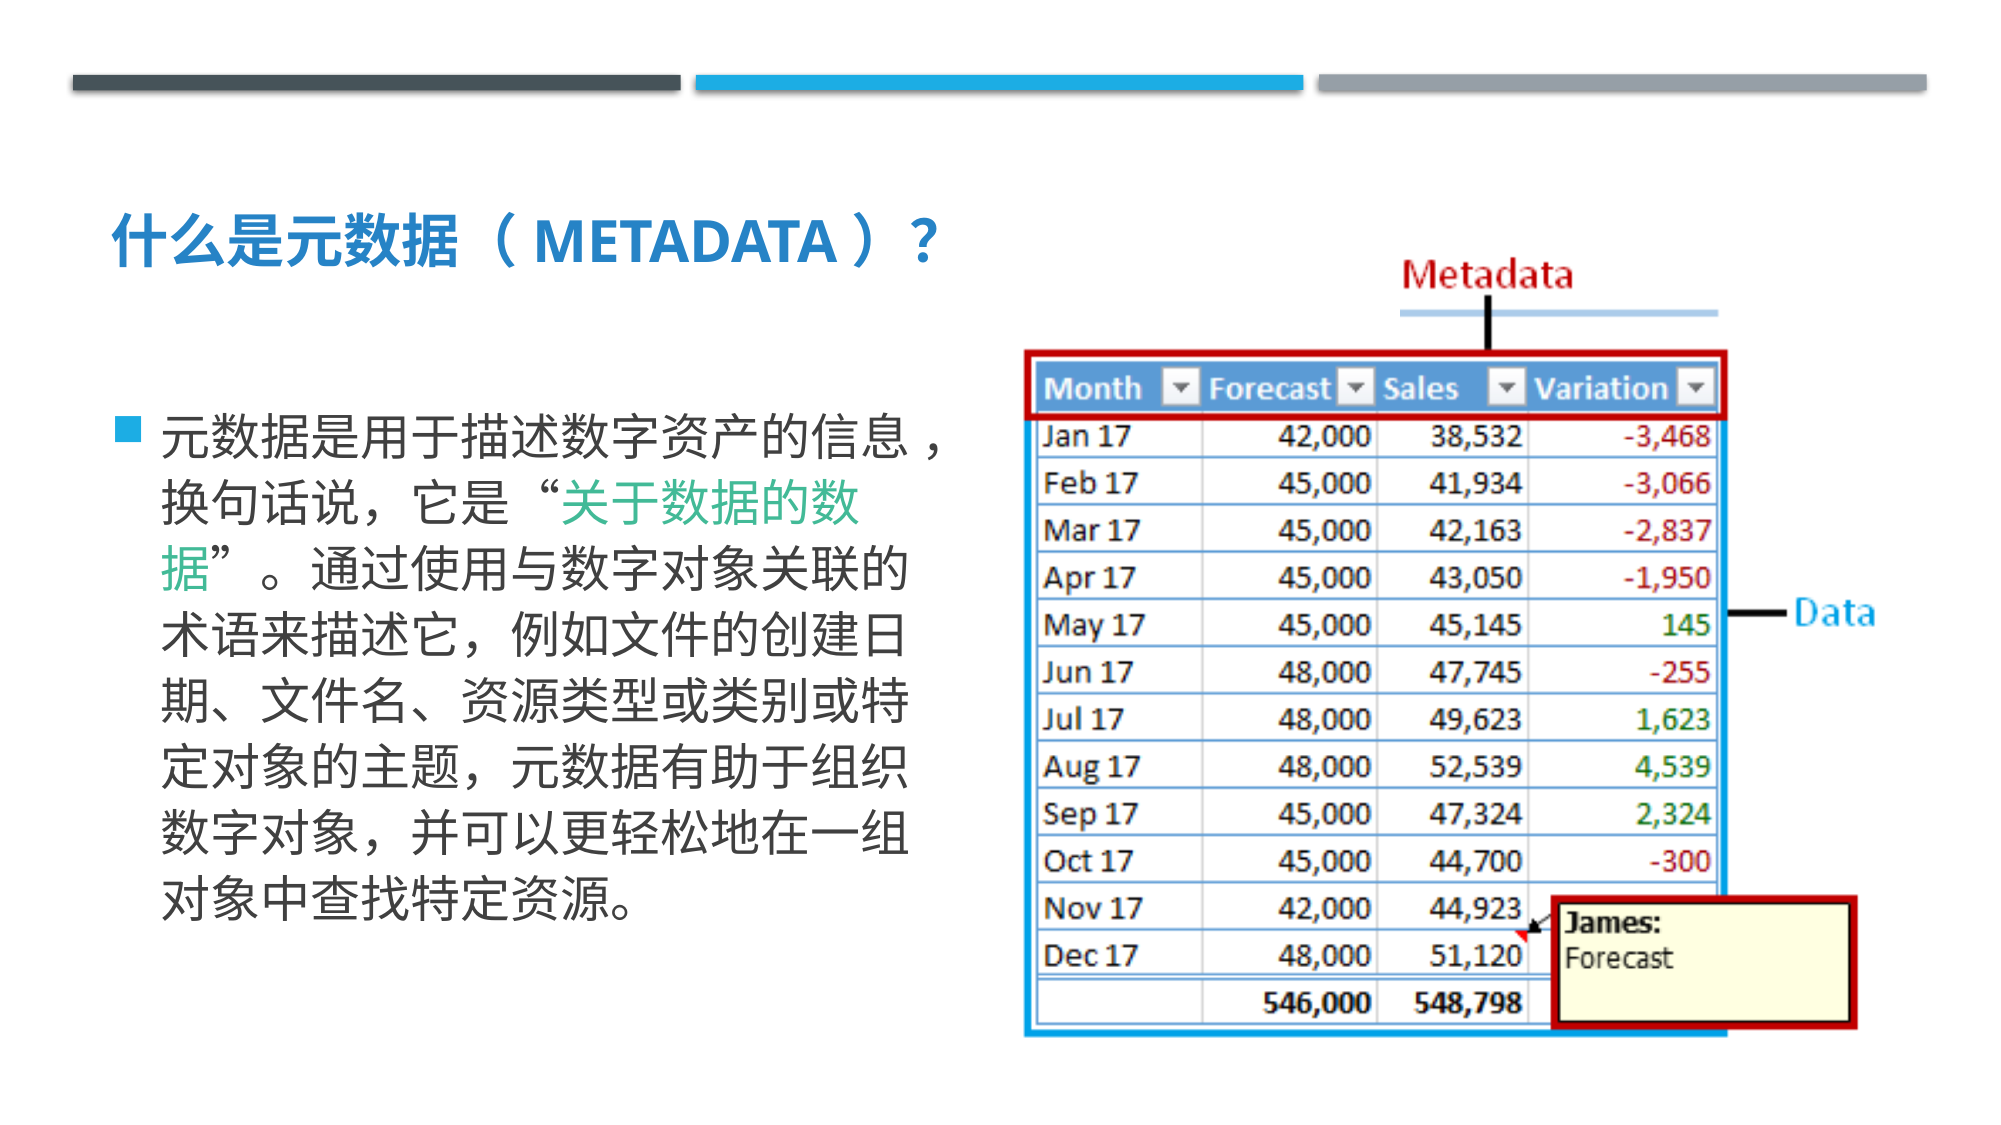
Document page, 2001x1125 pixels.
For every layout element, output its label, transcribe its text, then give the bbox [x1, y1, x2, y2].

title 什么是元数据（METADATA）？ [95, 119, 1905, 282]
picture [1013, 248, 1897, 1057]
list 元数据是用于描述数字资产的信息 ，换句话说，它是“关于数据的数据”。通过使用与数字对象关联的术语来描述它，例如文件的创建日期、文件名、资源类型或类别或特定对象的主题，元数据有助于组织数字对象，并可以更轻松地在一组对象中查找特定资源。 [95, 365, 948, 962]
